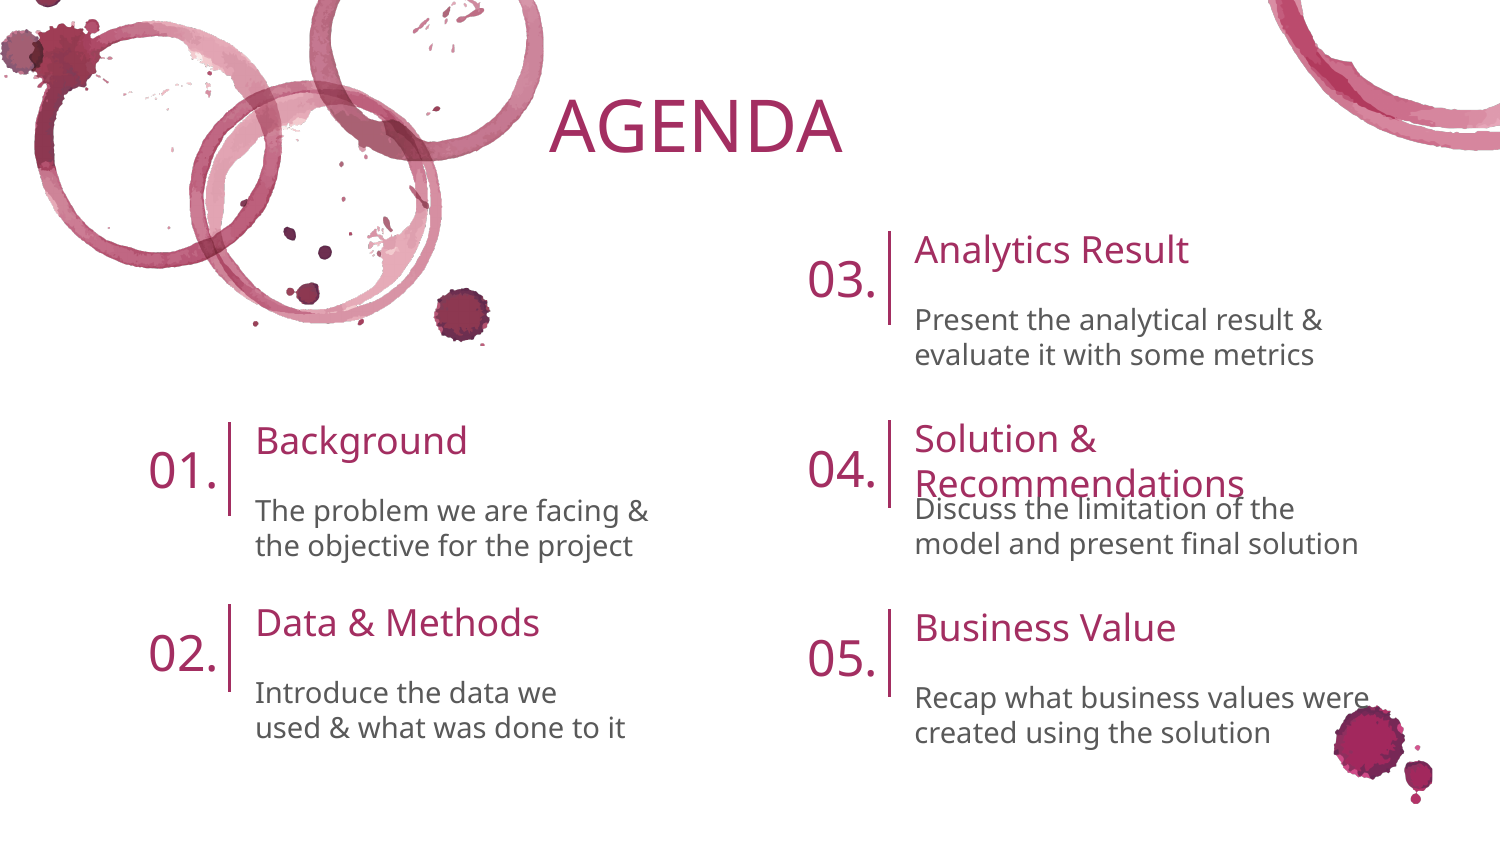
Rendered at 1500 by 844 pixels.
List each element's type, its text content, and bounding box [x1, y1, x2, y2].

picture [1334, 706, 1433, 804]
subtitle Background [240, 401, 656, 475]
title 02. [128, 604, 239, 699]
title 01. [128, 422, 228, 516]
title 04. [788, 420, 898, 515]
title AGENDA [379, 64, 1013, 203]
subtitle The problem we are facing & the objective for the project [240, 483, 686, 571]
picture [1264, 0, 1500, 151]
title 05. [788, 609, 898, 704]
subtitle Business Value [899, 588, 1345, 663]
subtitle Solution & Recommendations [899, 399, 1380, 474]
title 03. [788, 230, 889, 325]
subtitle Analytics Result [899, 210, 1315, 285]
subtitle Introduce the data we used & what was done to it [240, 665, 645, 753]
subtitle Recap what business values were created using the solution [899, 670, 1388, 758]
subtitle Discuss the limitation of the model and present final solution [899, 481, 1388, 569]
subtitle Present the analytical result & evaluate it with some metrics [899, 292, 1345, 380]
subtitle Data & Methods [240, 583, 656, 658]
title 01. [231, 422, 239, 516]
picture [0, 0, 544, 346]
title 03. [891, 230, 898, 325]
